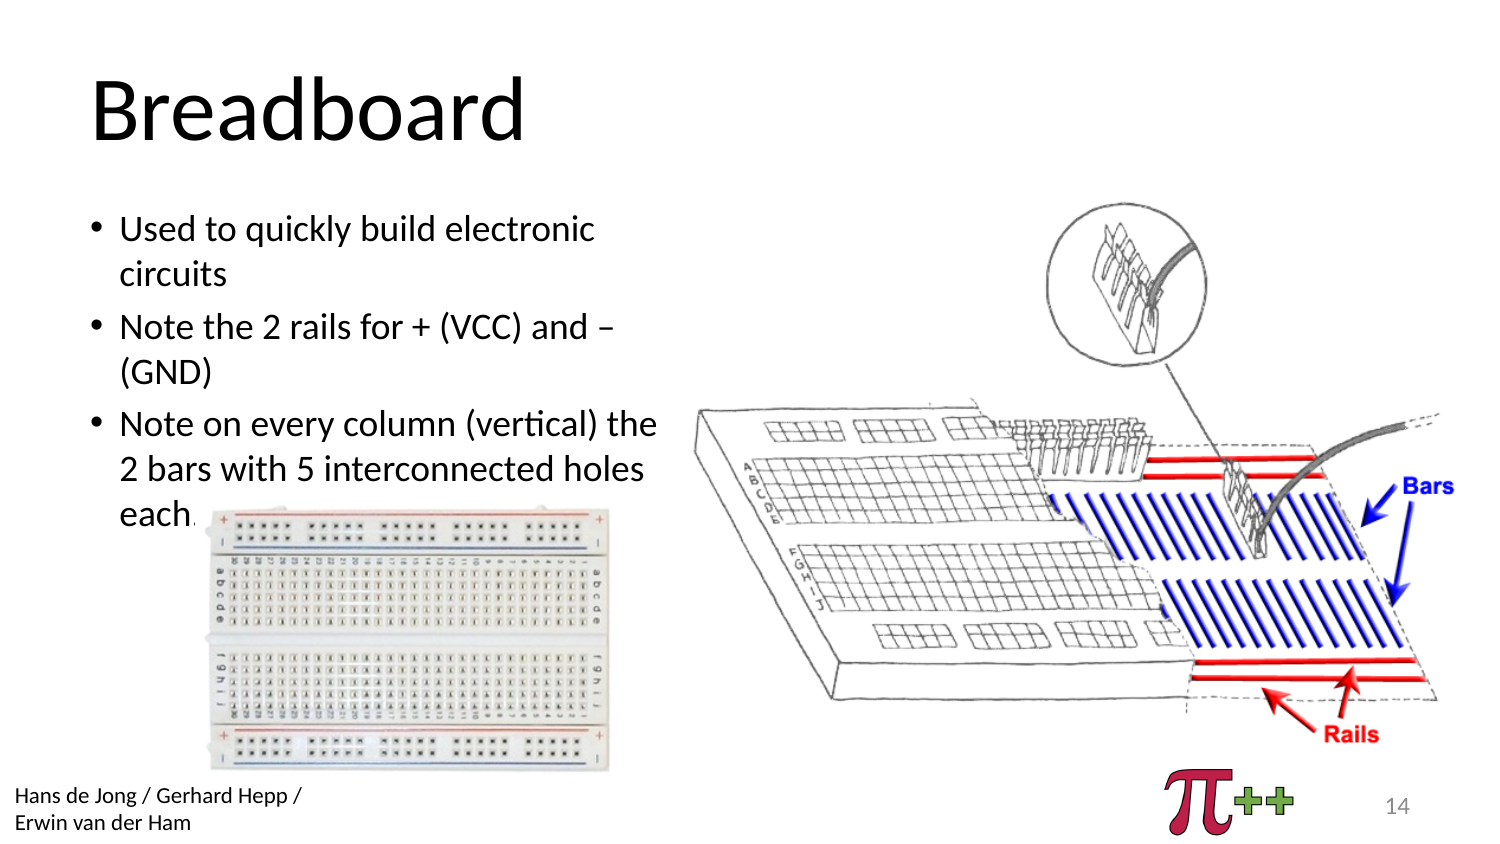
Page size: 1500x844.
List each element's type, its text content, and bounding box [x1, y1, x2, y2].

list Used to quickly build electronic circuits Note the 2 rails for + (VCC) and – (GND) Note on every column (vertical) the 2 bars with 5 interconnected holes each. [75, 196, 685, 647]
picture [194, 492, 617, 777]
picture [690, 183, 1483, 765]
picture [1163, 768, 1294, 836]
slide_number 14 [1340, 782, 1425, 827]
title Breadboard [75, 33, 1425, 175]
